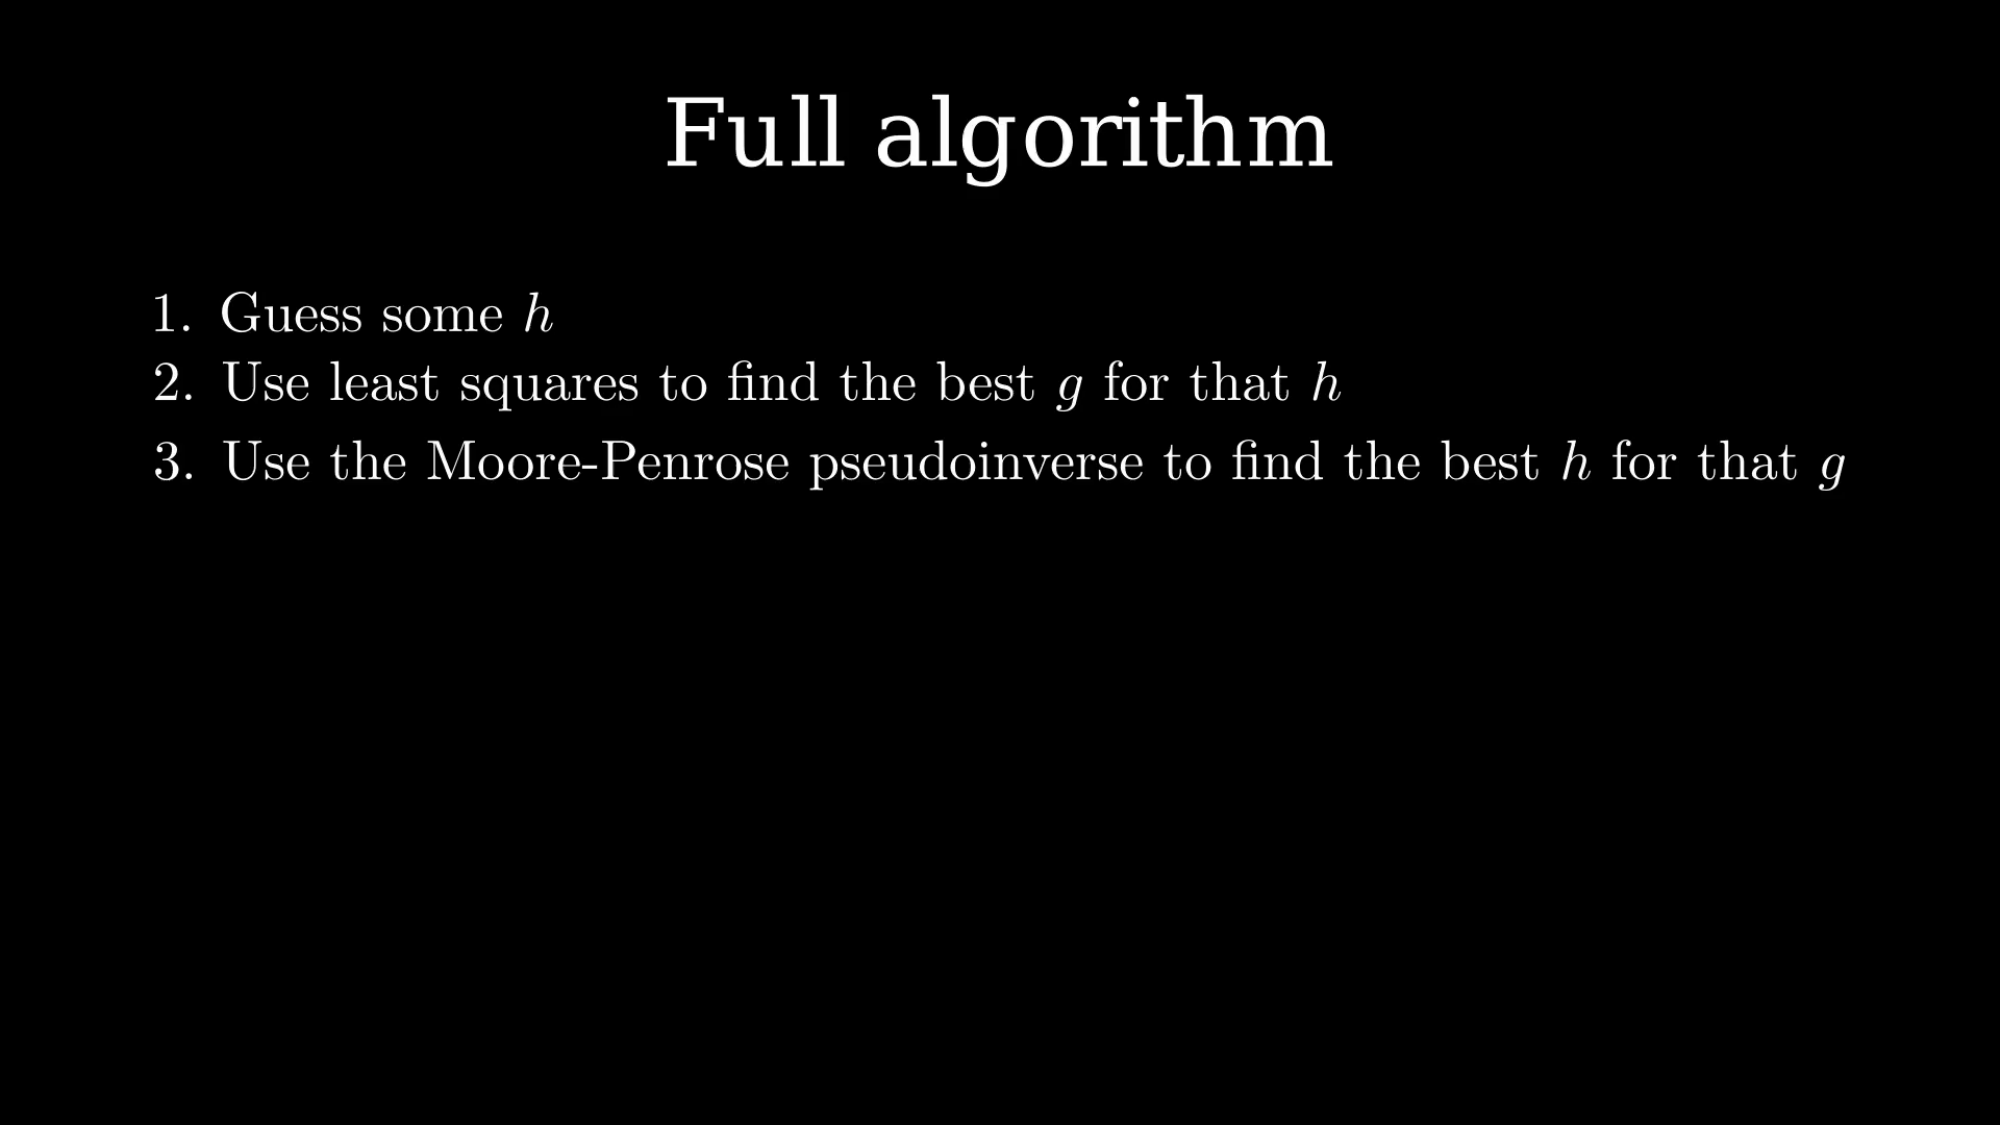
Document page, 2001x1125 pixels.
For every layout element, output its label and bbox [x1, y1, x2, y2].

text_box [0, 0, 2000, 1125]
